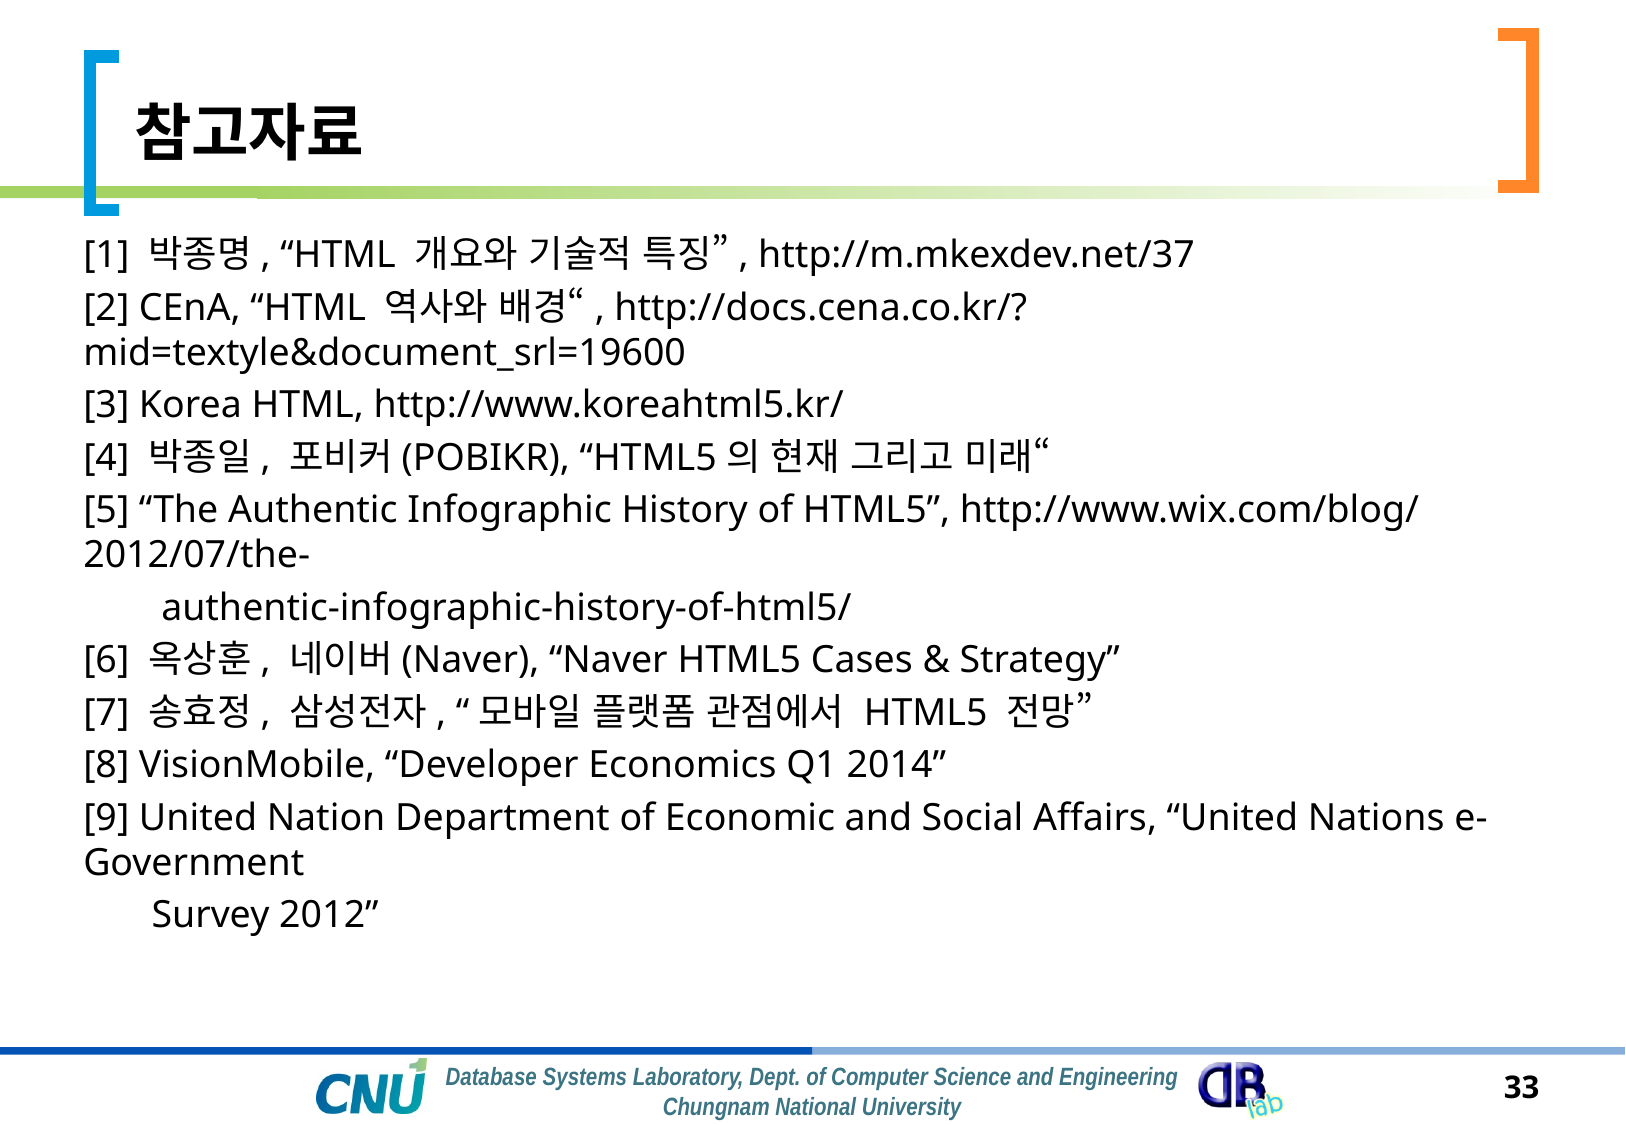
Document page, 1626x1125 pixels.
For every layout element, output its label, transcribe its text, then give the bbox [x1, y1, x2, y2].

picture [316, 1058, 427, 1114]
picture [1196, 1058, 1285, 1121]
title 참고자료 [118, 5, 1498, 176]
list [1] 박종명, “HTML 개요와 기술적 특징”, http://m.mkexdev.net/37 [2] CEnA, “HTML 역사와 배경“, http://docs.cena.co.kr/?mid=textyle&document_srl=19600 [3] Korea HTML, http://www.koreahtml5.kr/ [4] 박종일, 포비커(POBIKR), “HTML5의 현재 그리고 미래“ [5] “The Authentic Infographic History of HTML5”, http://www.wix.com/blog/2012/07/the- authentic-infographic-history-of-html5/ [6] 옥상훈, 네이버(Naver), “Naver HTML5 Cases & Strategy” [7] 송효정, 삼성전자, “모바일 플랫폼 관점에서 HTML5 전망” [8] VisionMobile, “Developer Economics Q1 2014” [9] United Nation Department of Economic and Social Affairs, “United Nations e-Government Survey 2012” [68, 222, 1569, 1032]
picture [359, 1097, 374, 1114]
slide_number 33 [1332, 1058, 1555, 1119]
